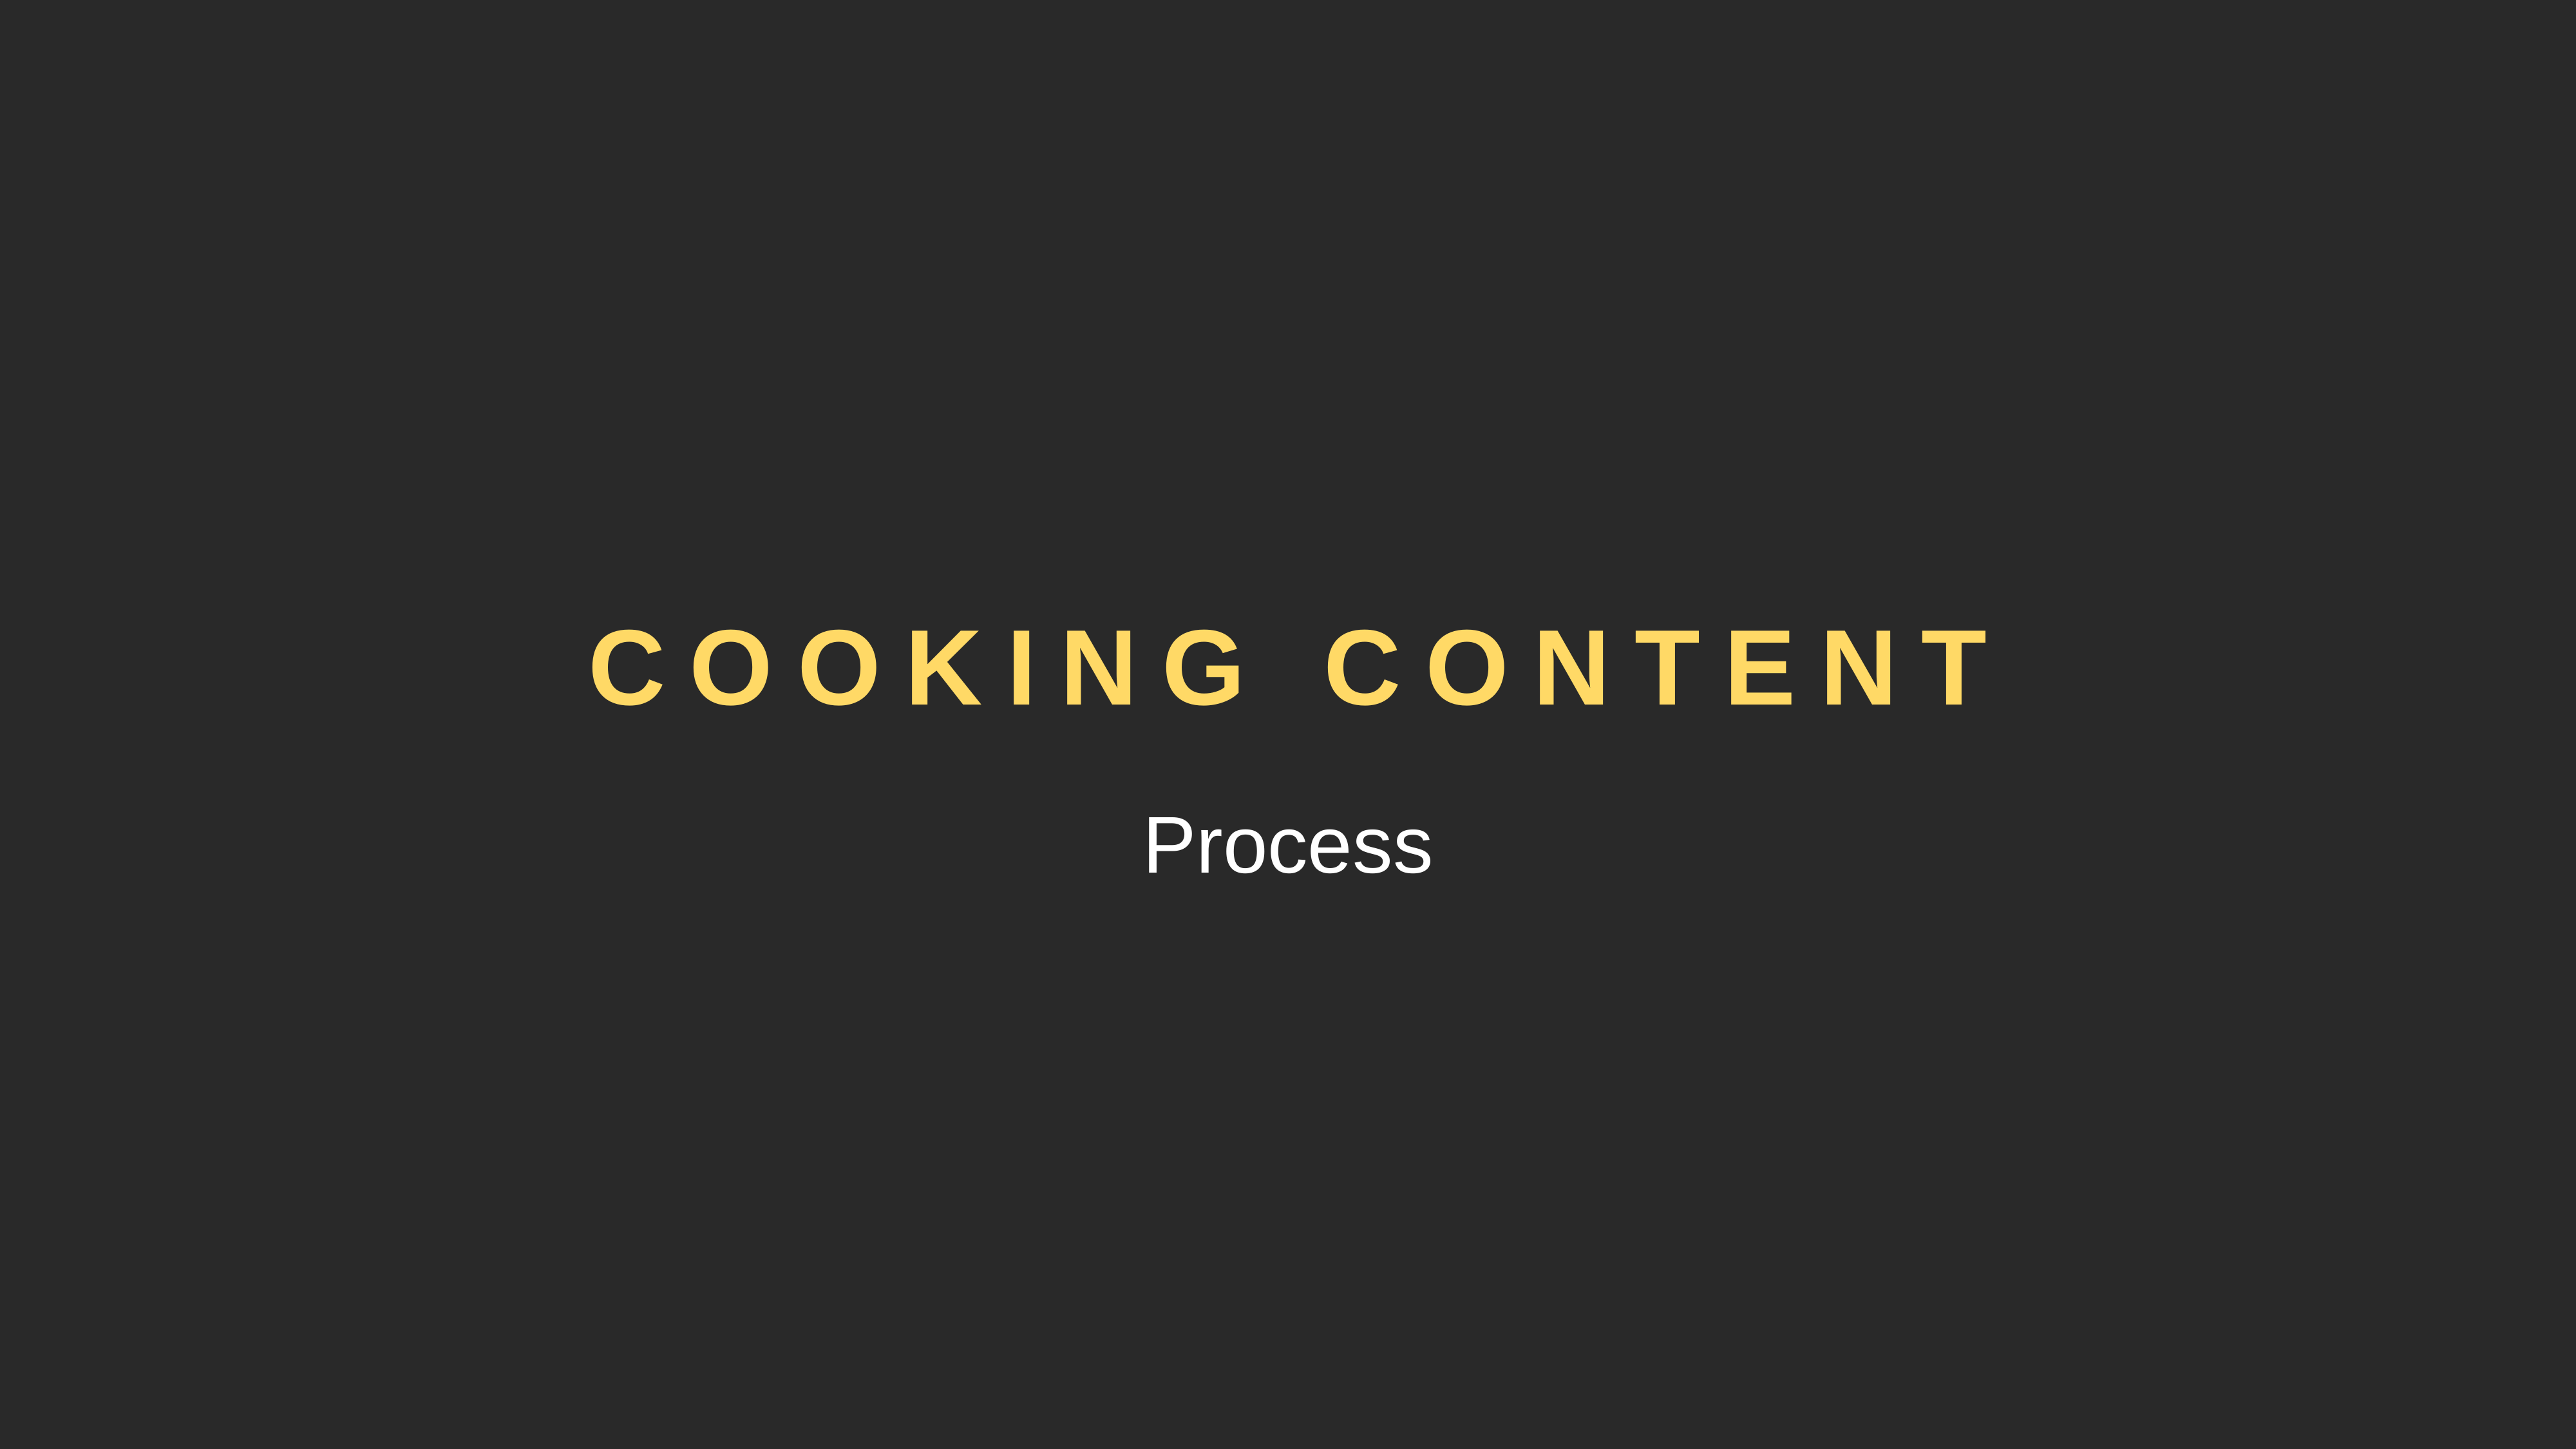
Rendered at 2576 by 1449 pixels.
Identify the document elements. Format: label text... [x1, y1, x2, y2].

text_box Process [461, 786, 2115, 895]
text_box Cooking Content [582, 592, 1994, 732]
